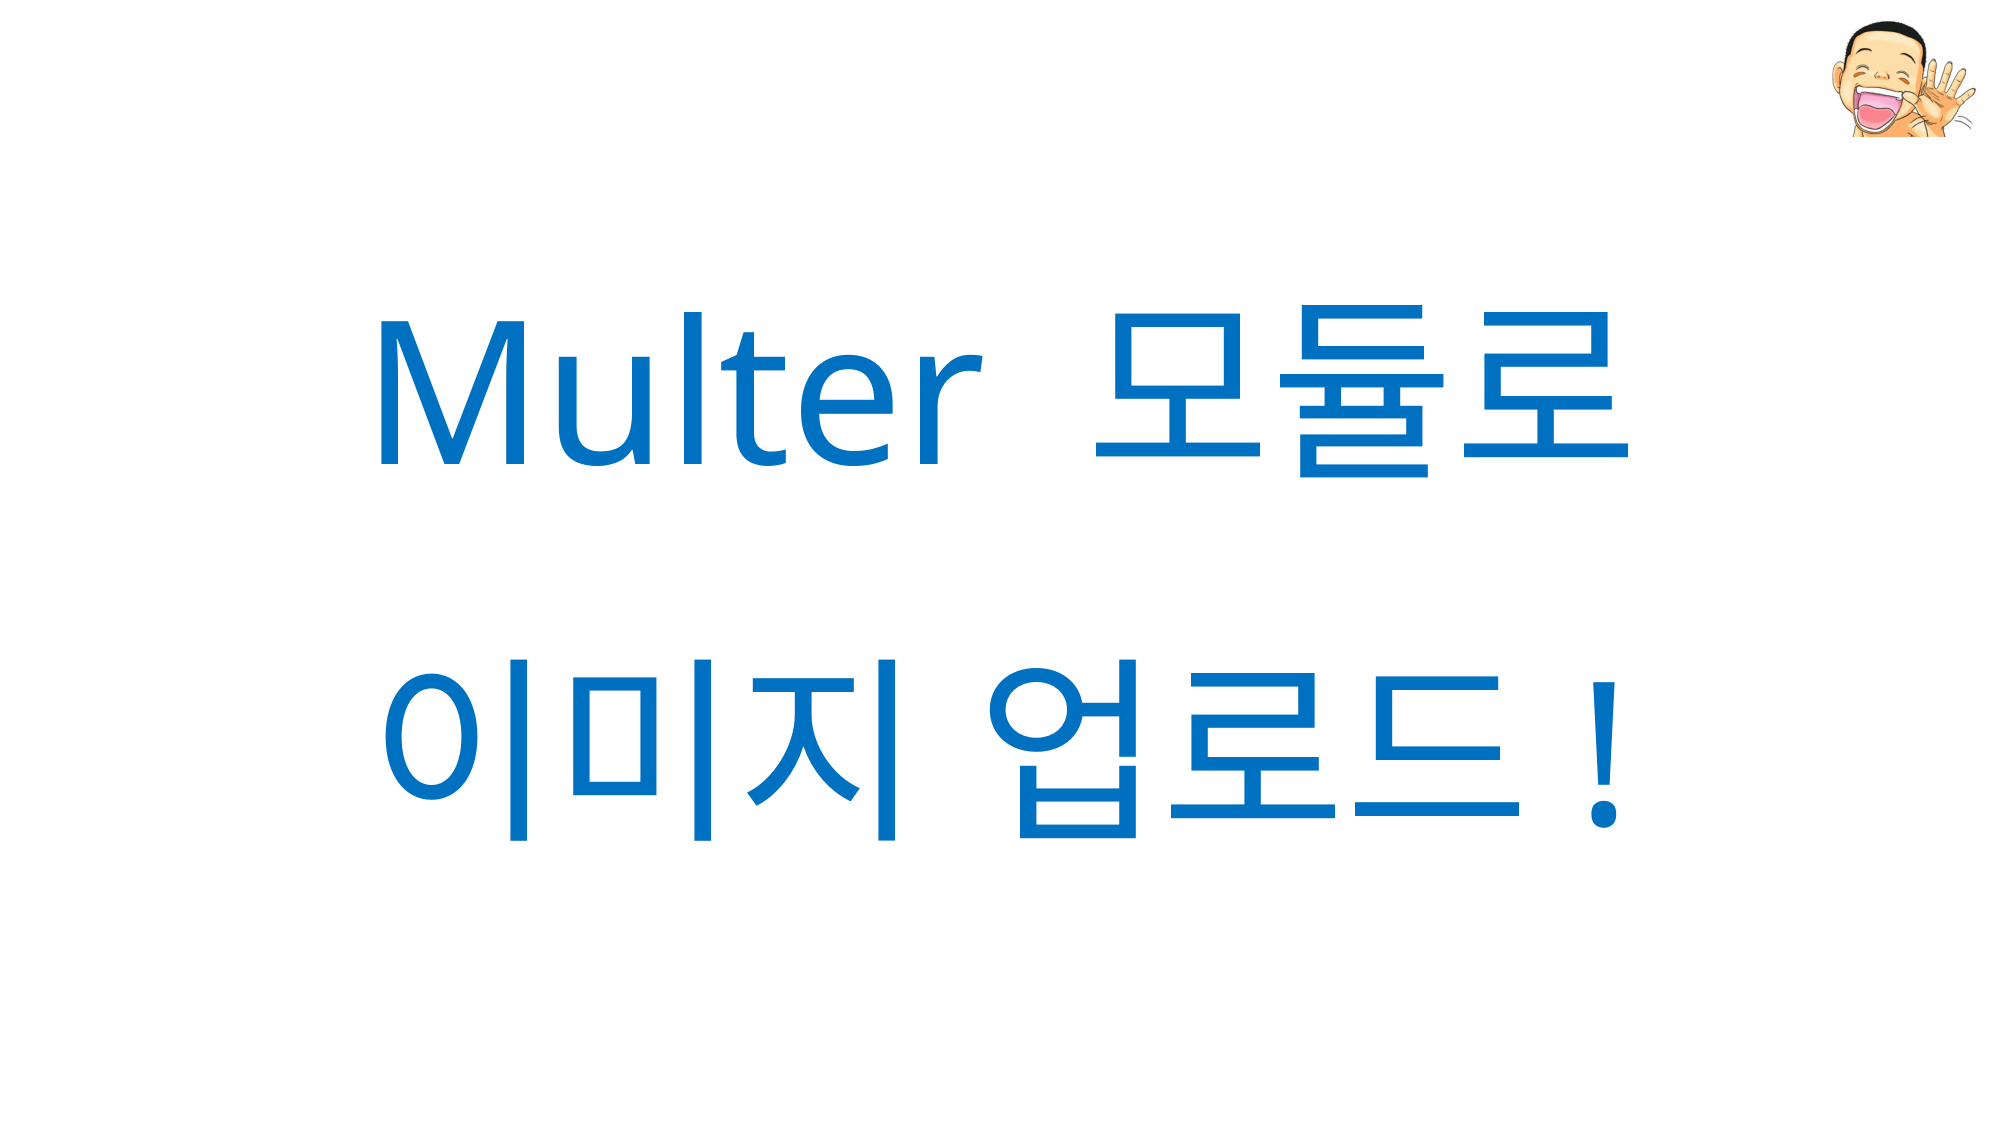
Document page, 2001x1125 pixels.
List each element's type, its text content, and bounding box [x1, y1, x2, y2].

text_box Multer 모듈로 이미지 업로드! [0, 137, 2000, 873]
picture [1808, 0, 2000, 137]
